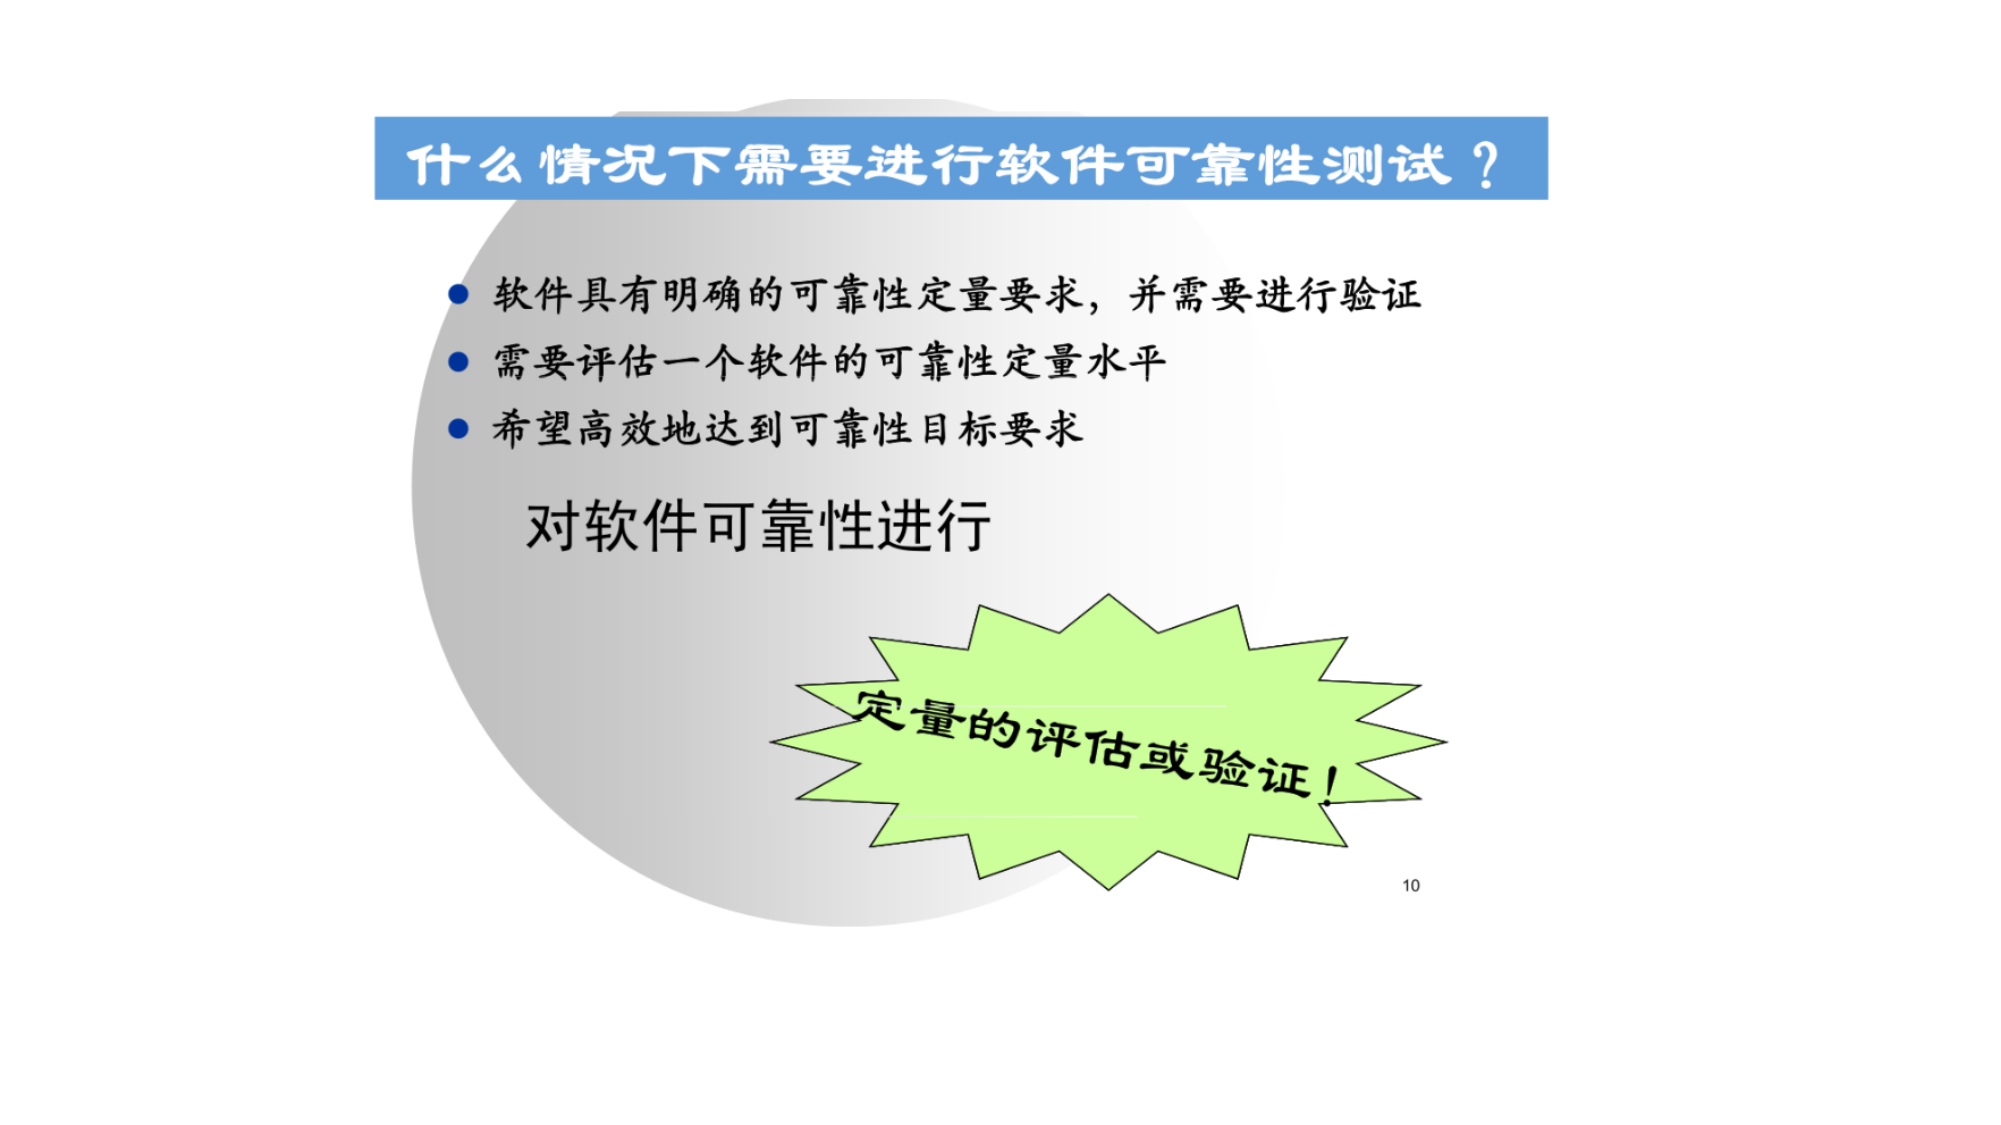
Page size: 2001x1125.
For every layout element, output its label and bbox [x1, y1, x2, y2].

picture [362, 99, 1628, 988]
